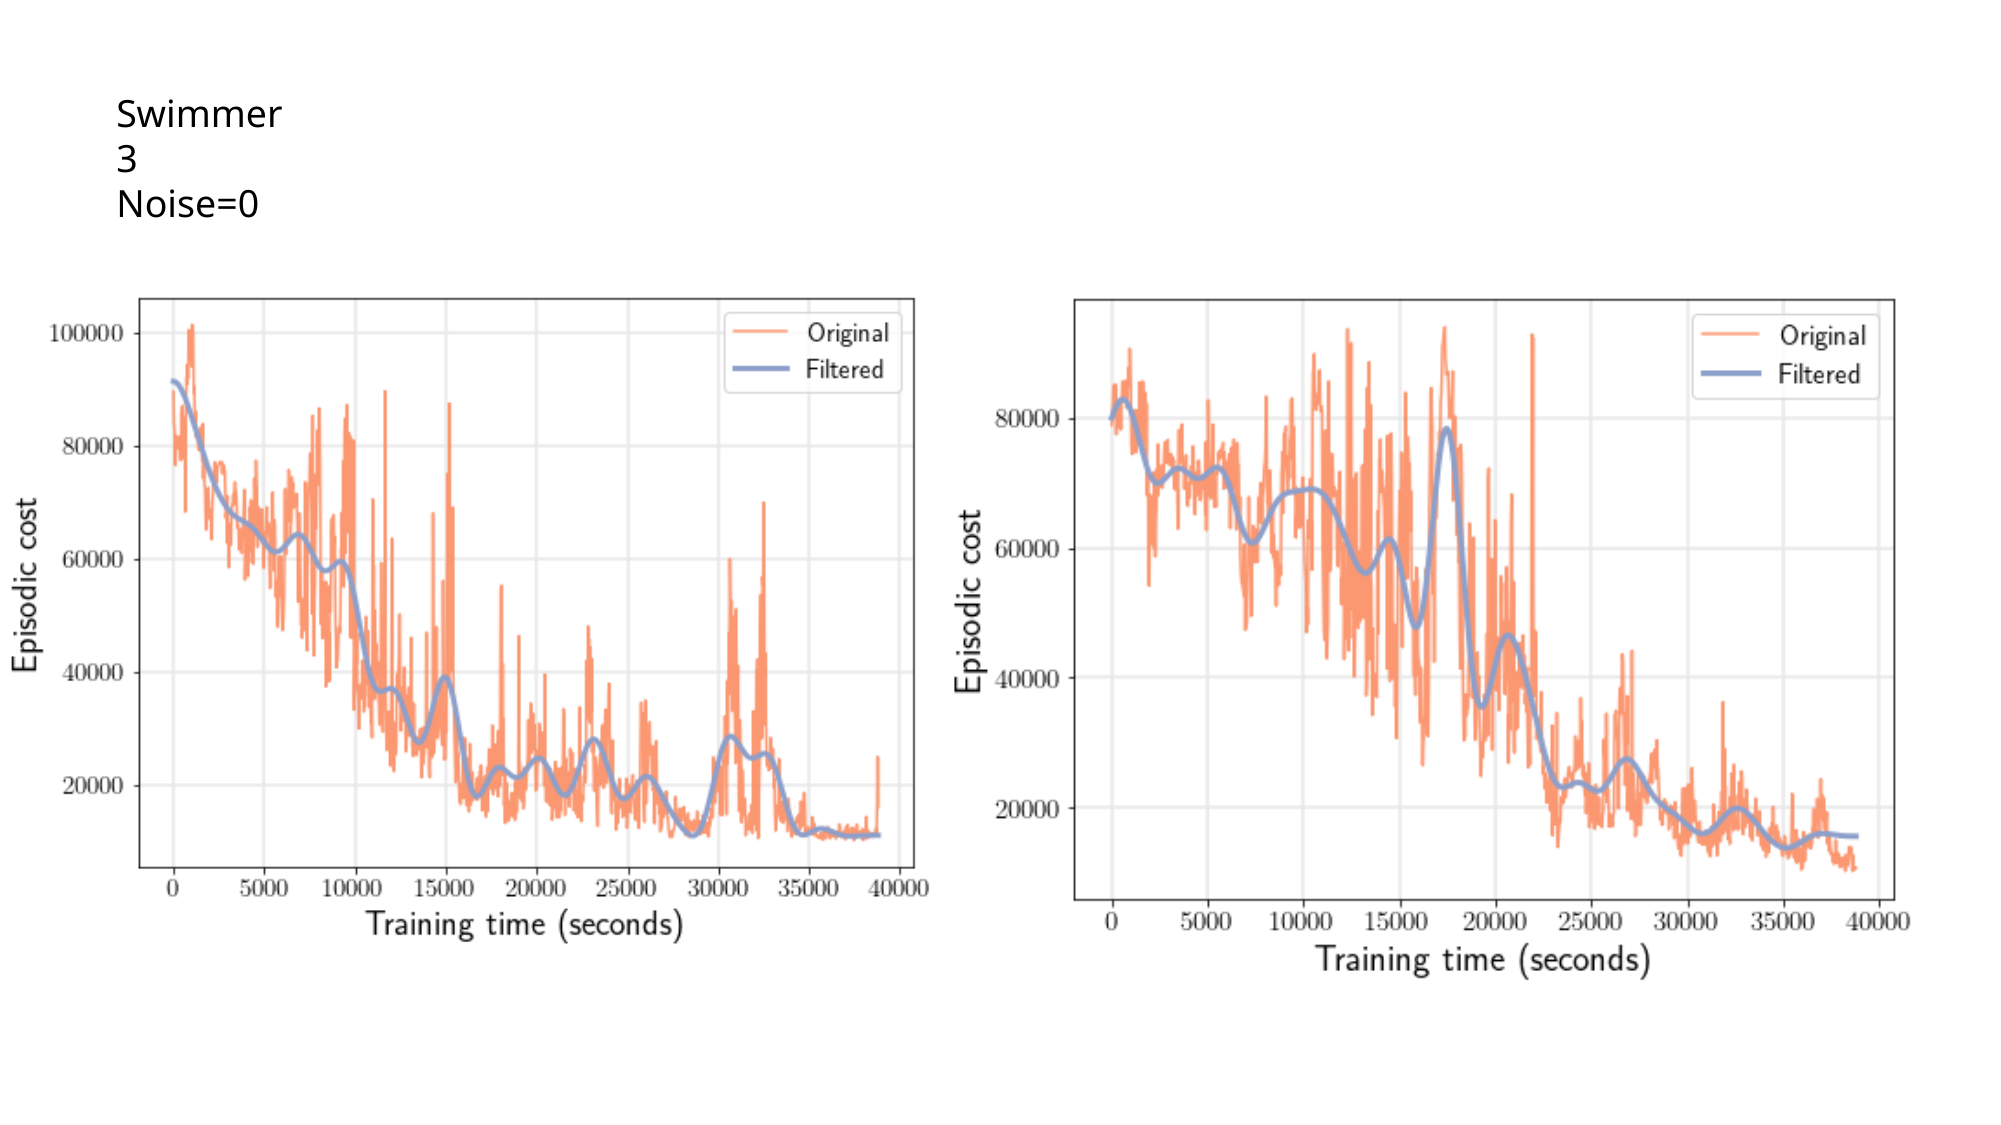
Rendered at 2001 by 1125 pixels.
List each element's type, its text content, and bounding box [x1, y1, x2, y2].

picture [0, 281, 1925, 993]
text_box Swimmer3 Noise=0 [101, 83, 312, 233]
